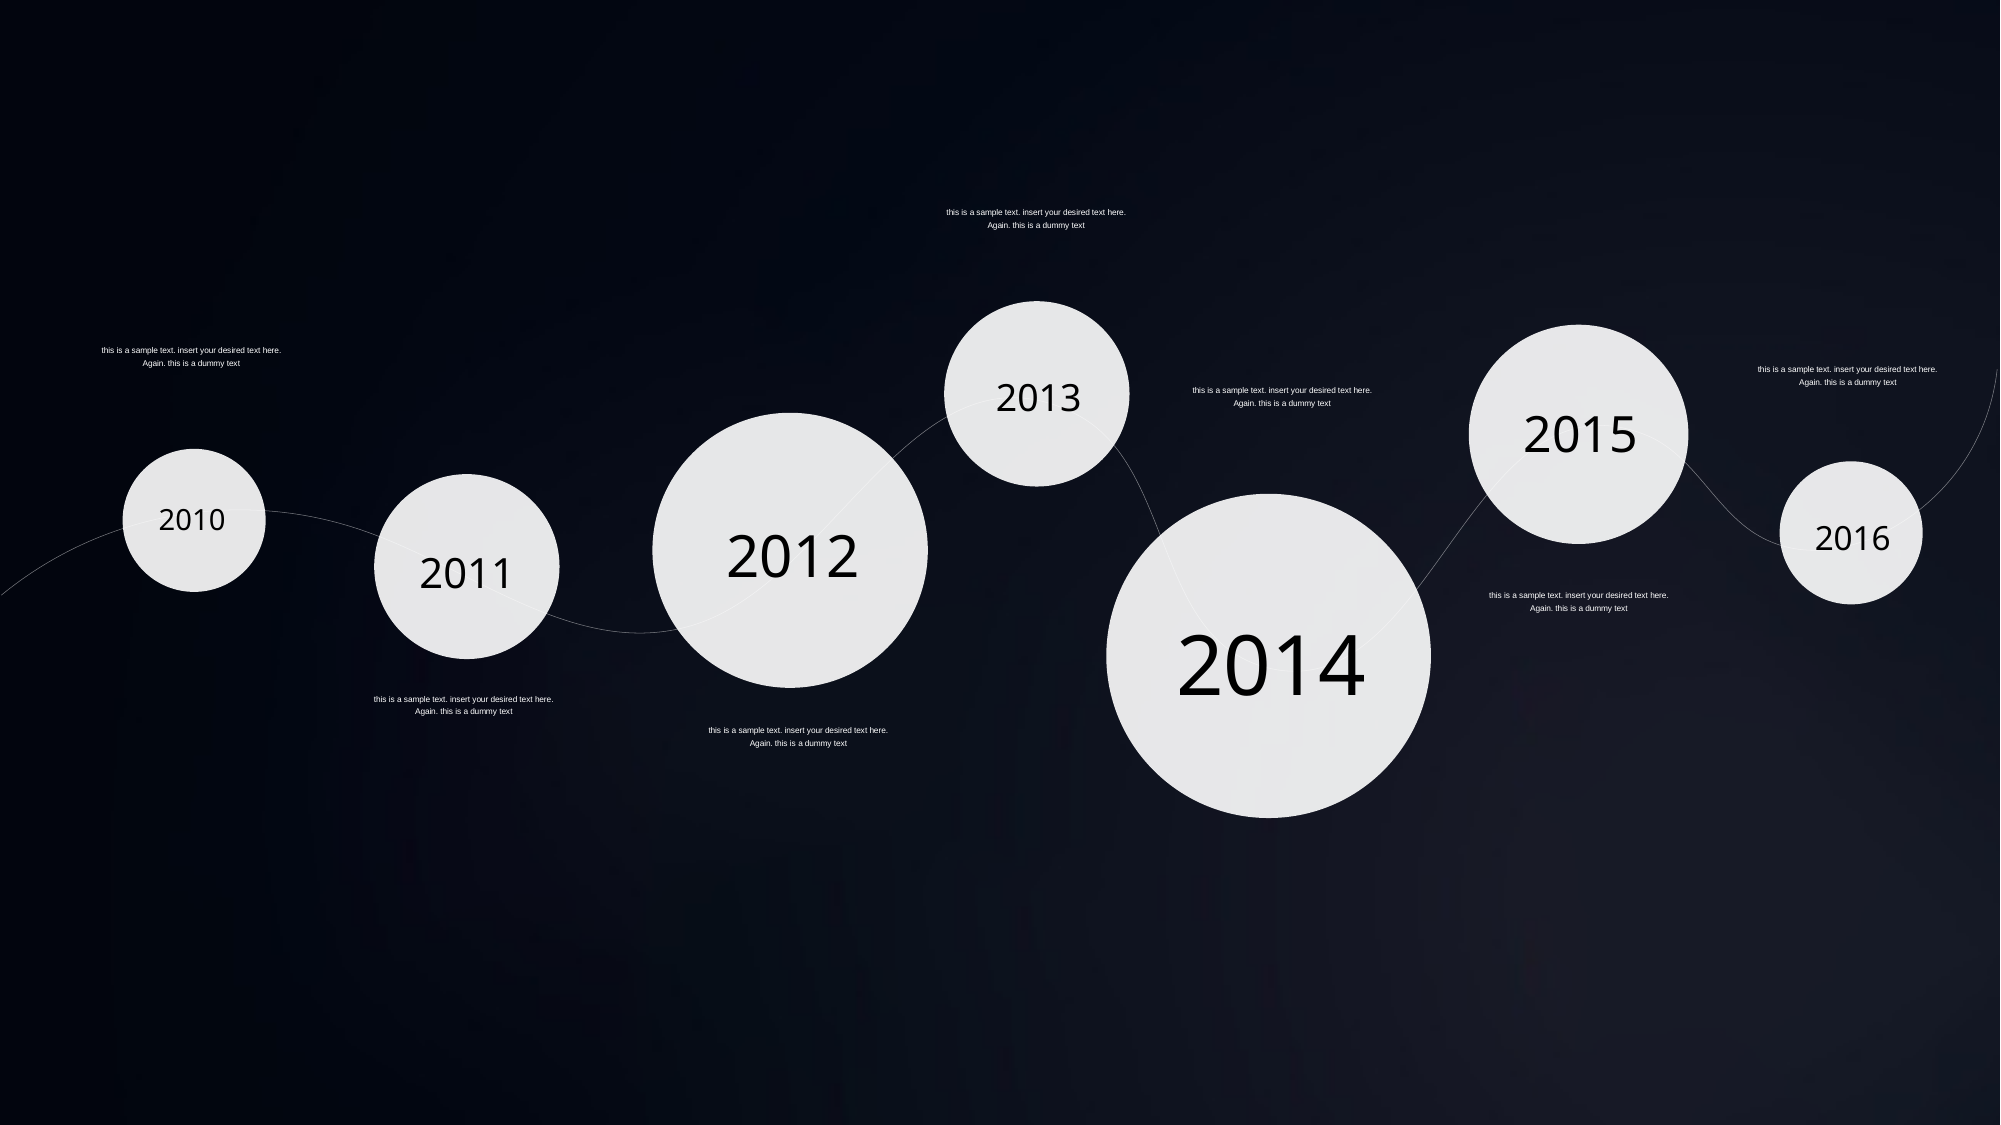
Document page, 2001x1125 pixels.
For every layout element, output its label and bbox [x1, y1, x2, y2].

picture [0, 0, 2000, 1125]
text_box [1, 196, 1998, 819]
